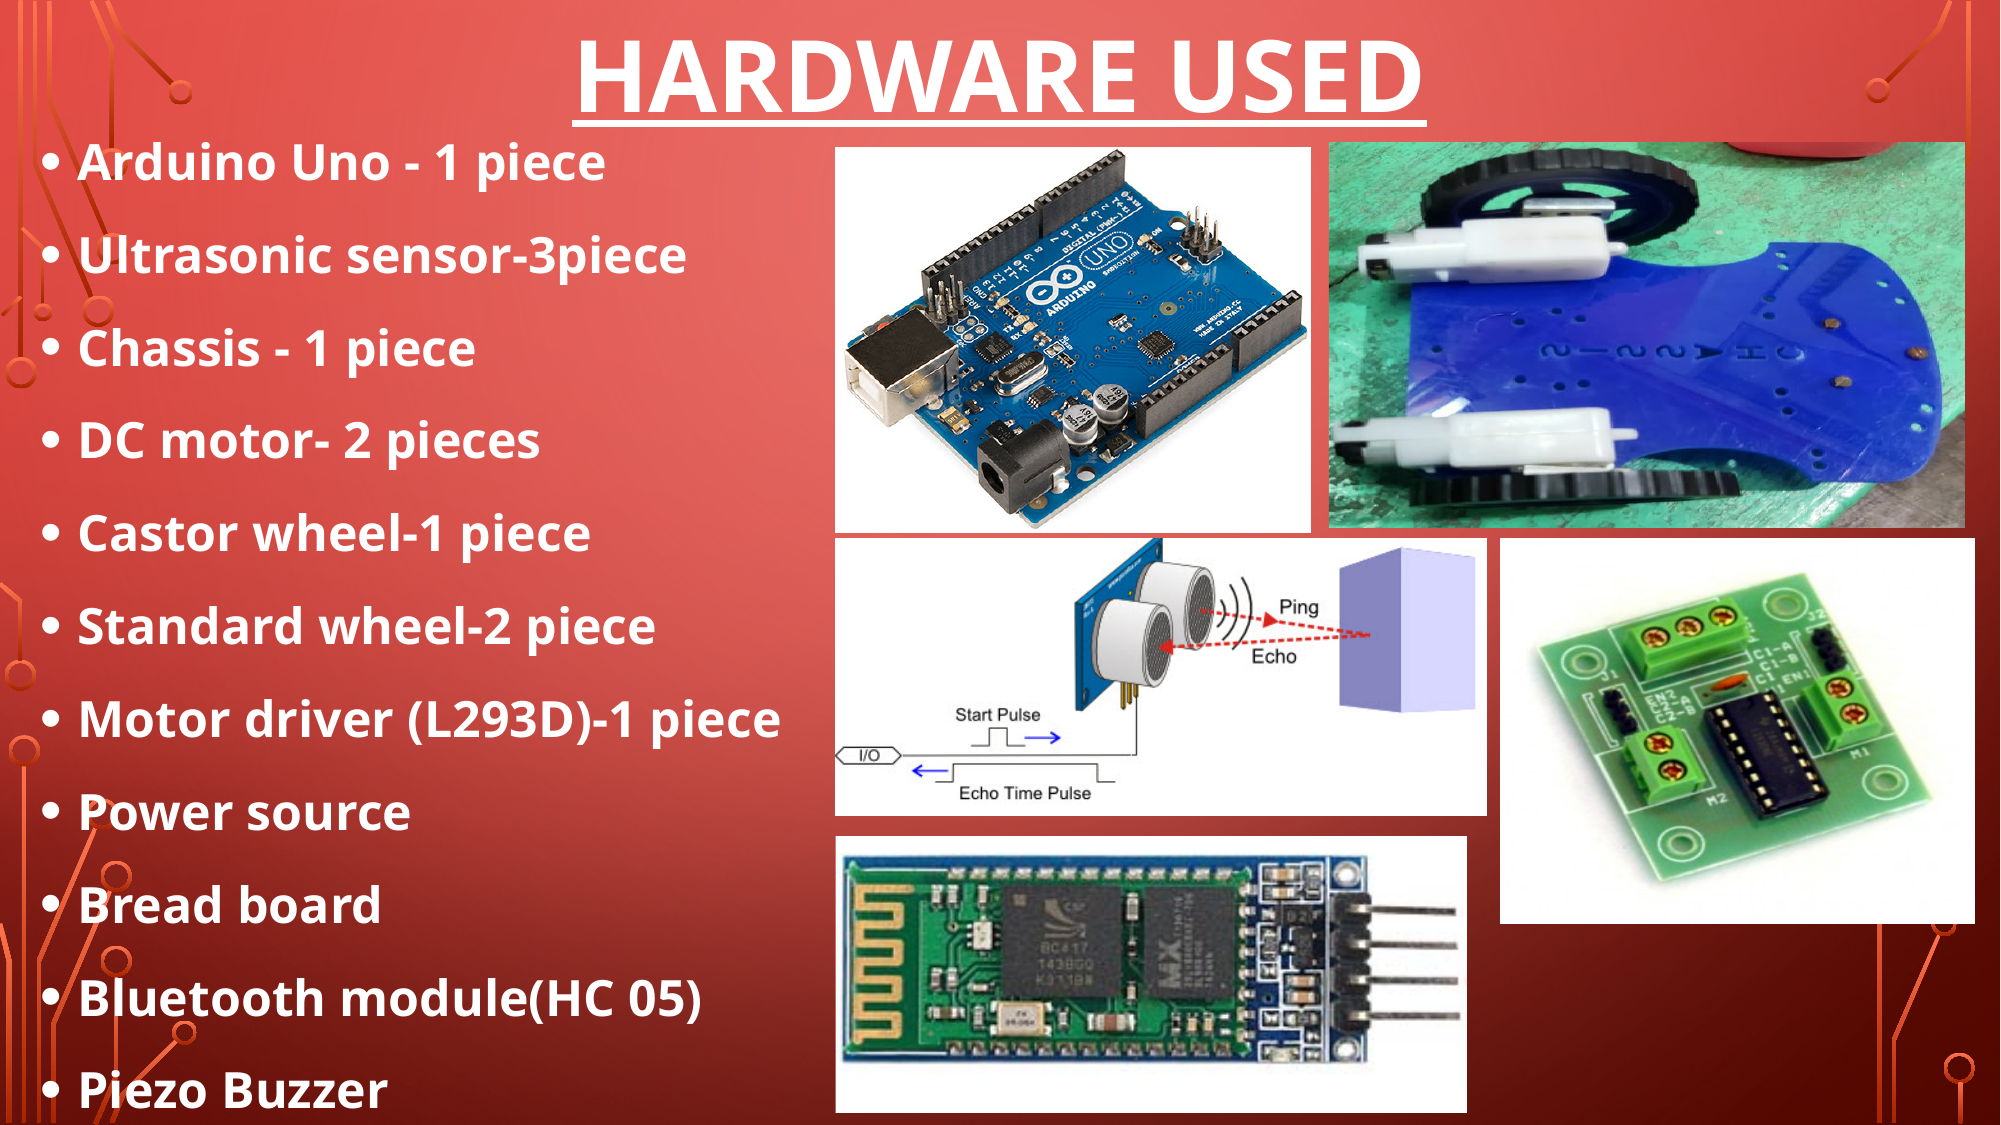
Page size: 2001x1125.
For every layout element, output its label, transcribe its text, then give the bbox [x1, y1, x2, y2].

list Arduino Uno - 1 piece Ultrasonic sensor-3piece Chassis - 1 piece DC motor- 2 pieces Castor wheel-1 piece Standard wheel-2 piece Motor driver (L293D)-1 piece Power source Bread board Bluetooth module(HC 05) Piezo Buzzer [25, 111, 1813, 1102]
picture [1499, 537, 1976, 924]
picture [1328, 142, 1966, 528]
picture [835, 836, 1468, 1113]
title HARDWARE USED [187, 0, 1813, 111]
picture [835, 147, 1311, 534]
picture [835, 537, 1487, 816]
